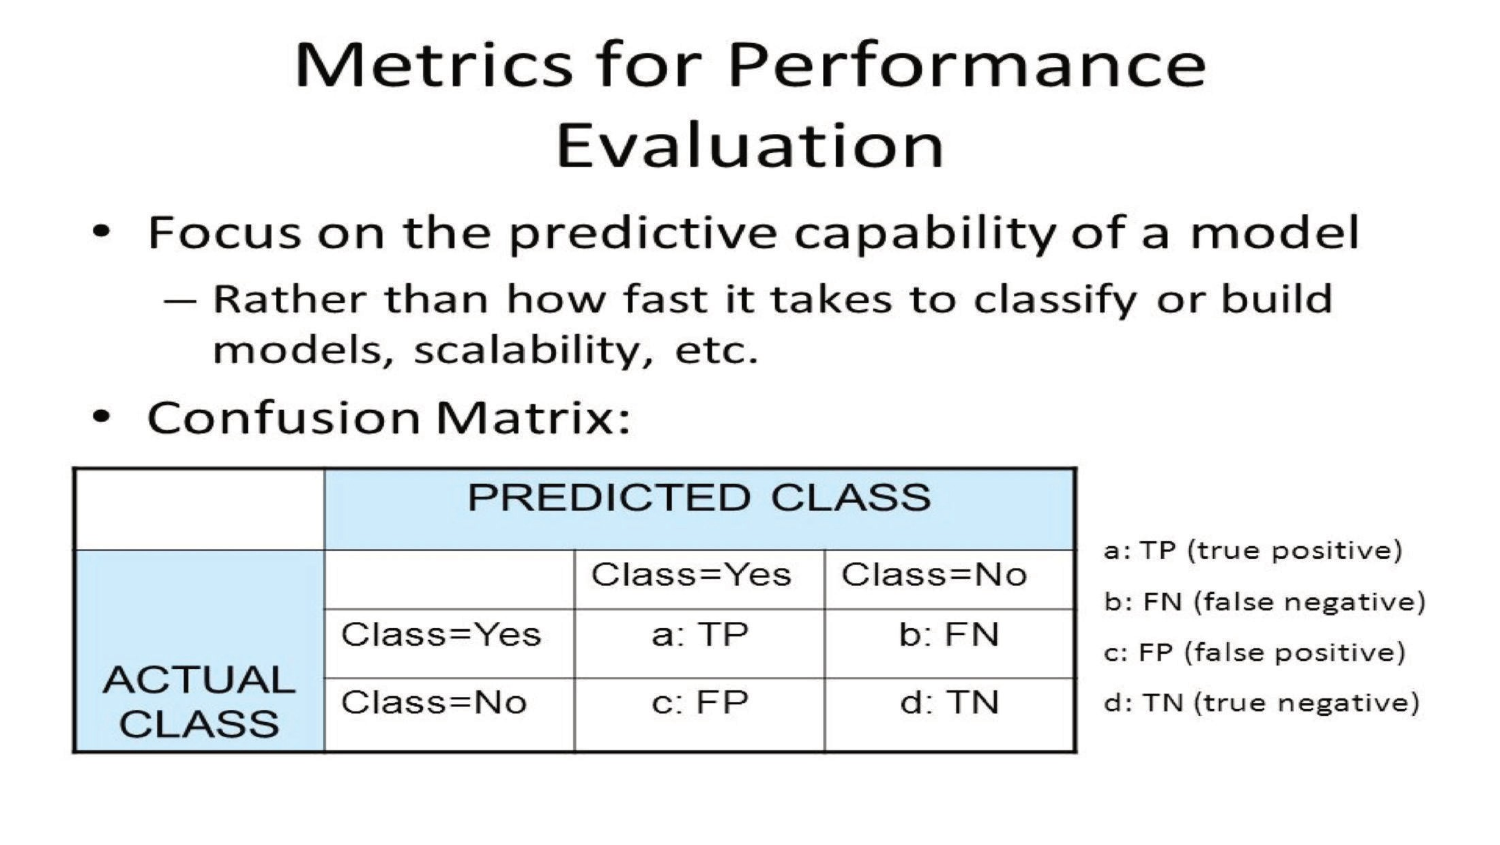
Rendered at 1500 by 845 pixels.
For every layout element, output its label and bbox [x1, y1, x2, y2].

text_box [0, 0, 1500, 845]
